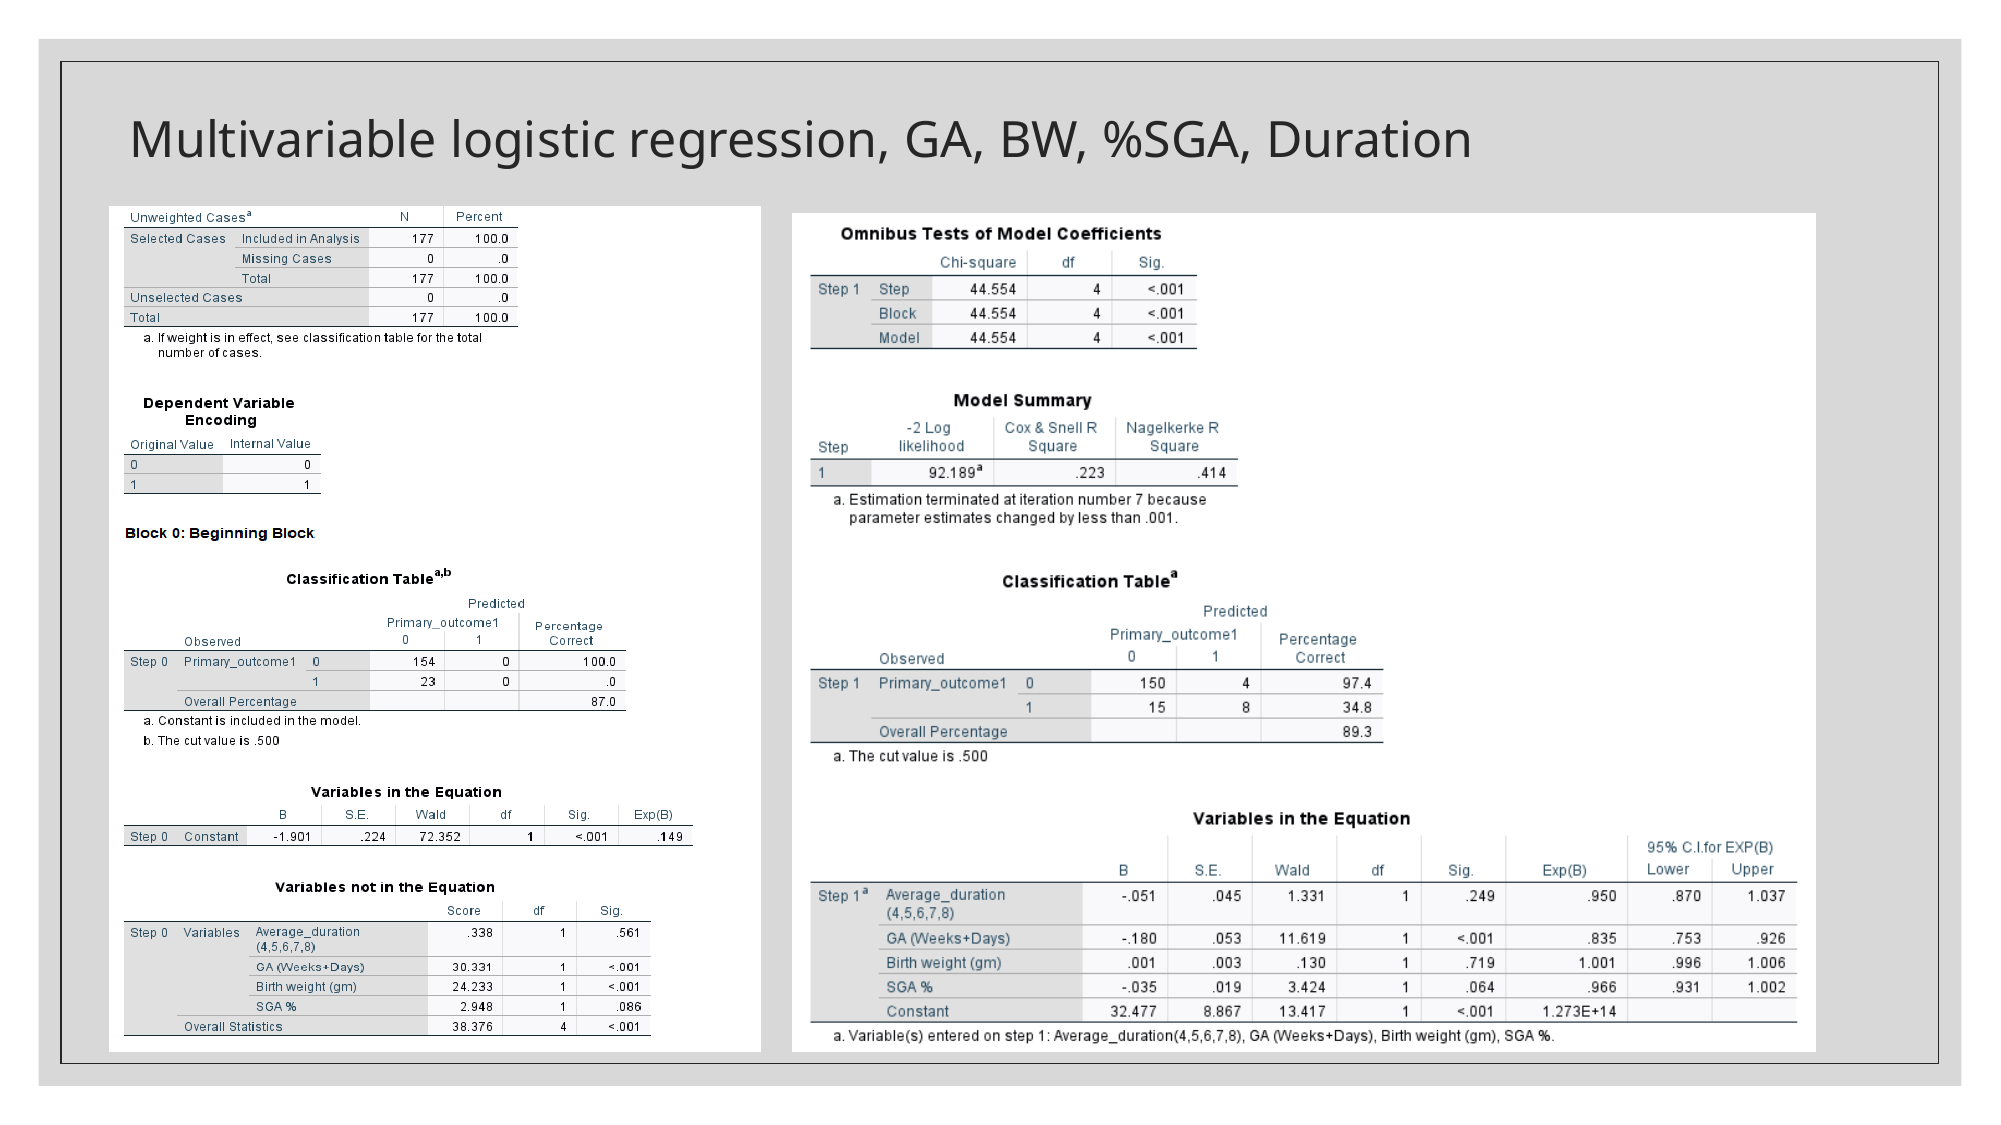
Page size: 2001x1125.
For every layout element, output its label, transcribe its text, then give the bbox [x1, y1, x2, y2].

title Multivariable logistic regression, GA, BW, %SGA, Duration [114, 85, 1765, 198]
picture [792, 213, 1816, 1052]
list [109, 206, 761, 1052]
